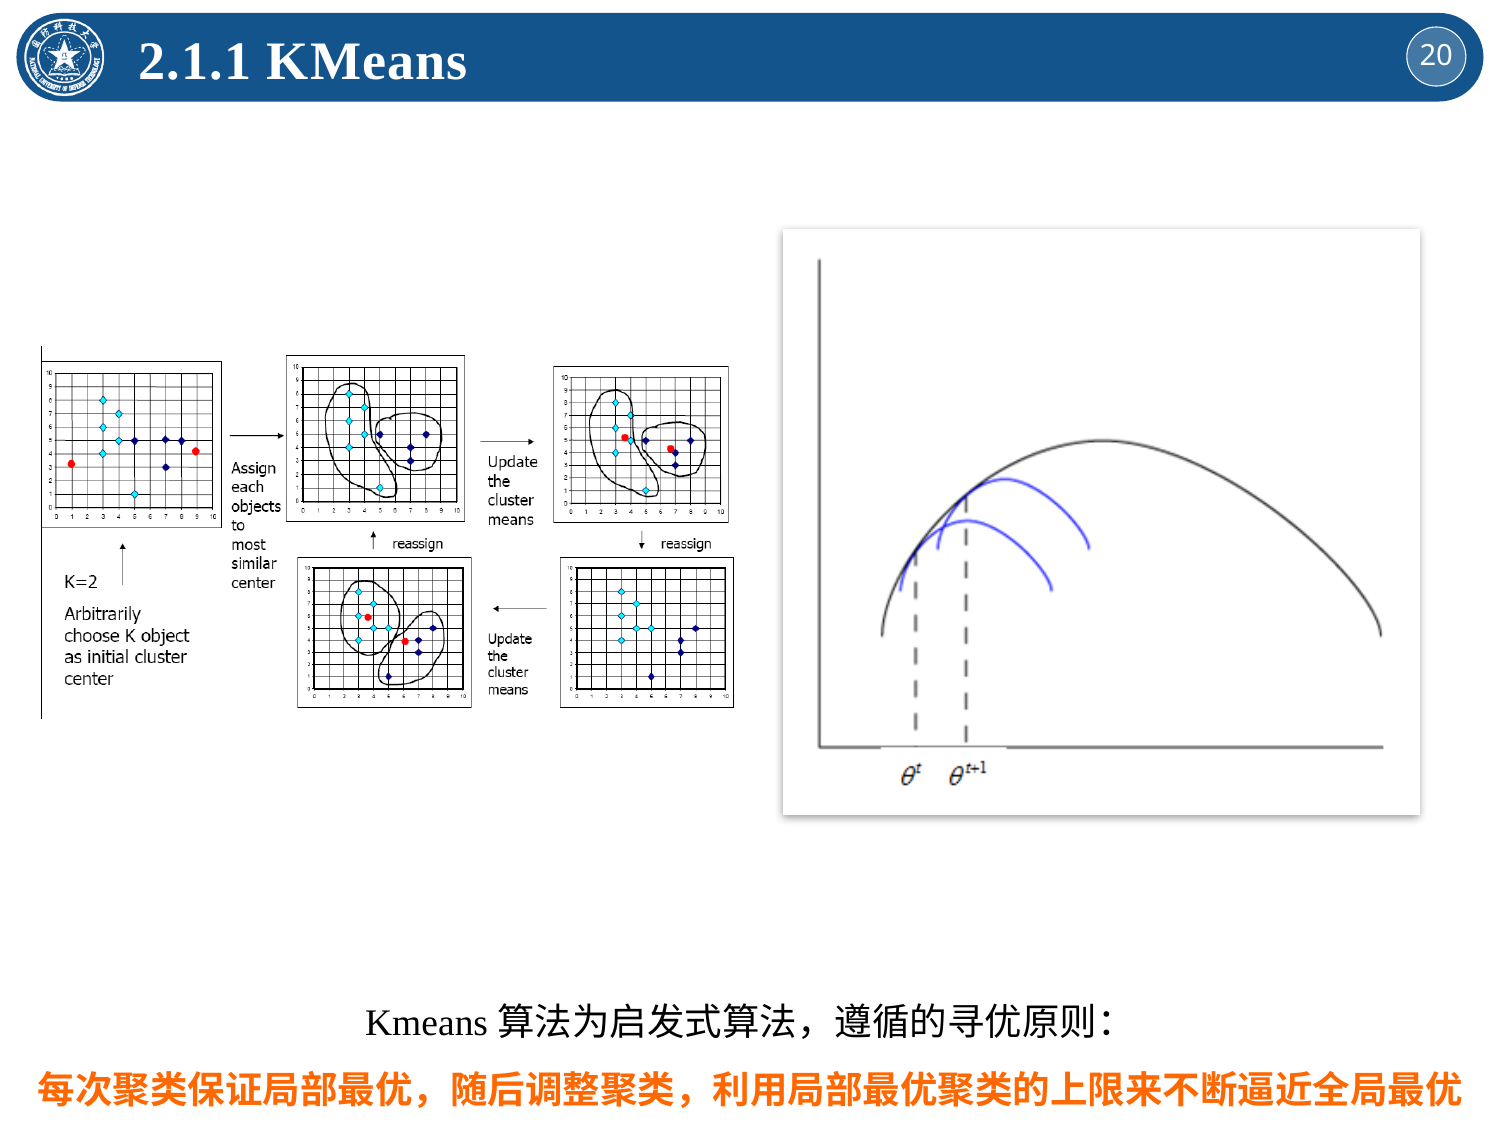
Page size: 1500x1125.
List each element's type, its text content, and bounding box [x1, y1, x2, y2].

picture [41, 346, 739, 720]
text_box 2.1.1 KMeans [123, 17, 1237, 98]
picture [796, 243, 1406, 801]
text_box Kmeans算法为启发式算法，遵循的寻优原则： 每次聚类保证局部最优，随后调整聚类，利用局部最优聚类的上限来不断逼近全局最优 [0, 968, 1500, 1118]
picture [16, 9, 111, 104]
